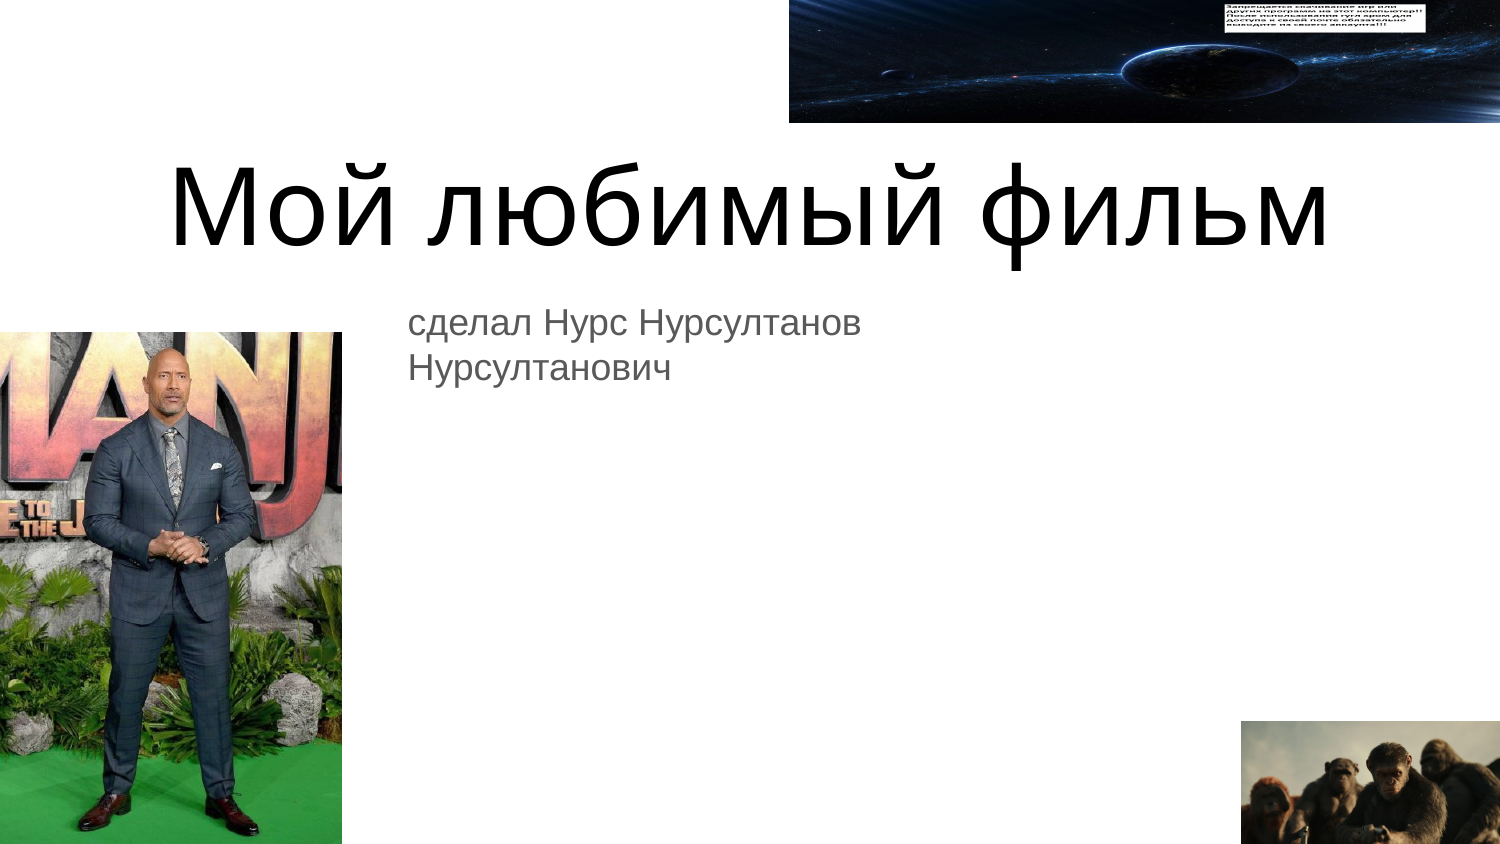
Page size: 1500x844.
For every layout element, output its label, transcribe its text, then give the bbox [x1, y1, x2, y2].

picture [0, 332, 342, 844]
text_box сделал Нурс Нурсултанов Нурсултанович [392, 282, 1075, 362]
picture [1241, 721, 1500, 844]
picture [789, 0, 1500, 123]
title Мой любимый фильм [51, 122, 1449, 283]
